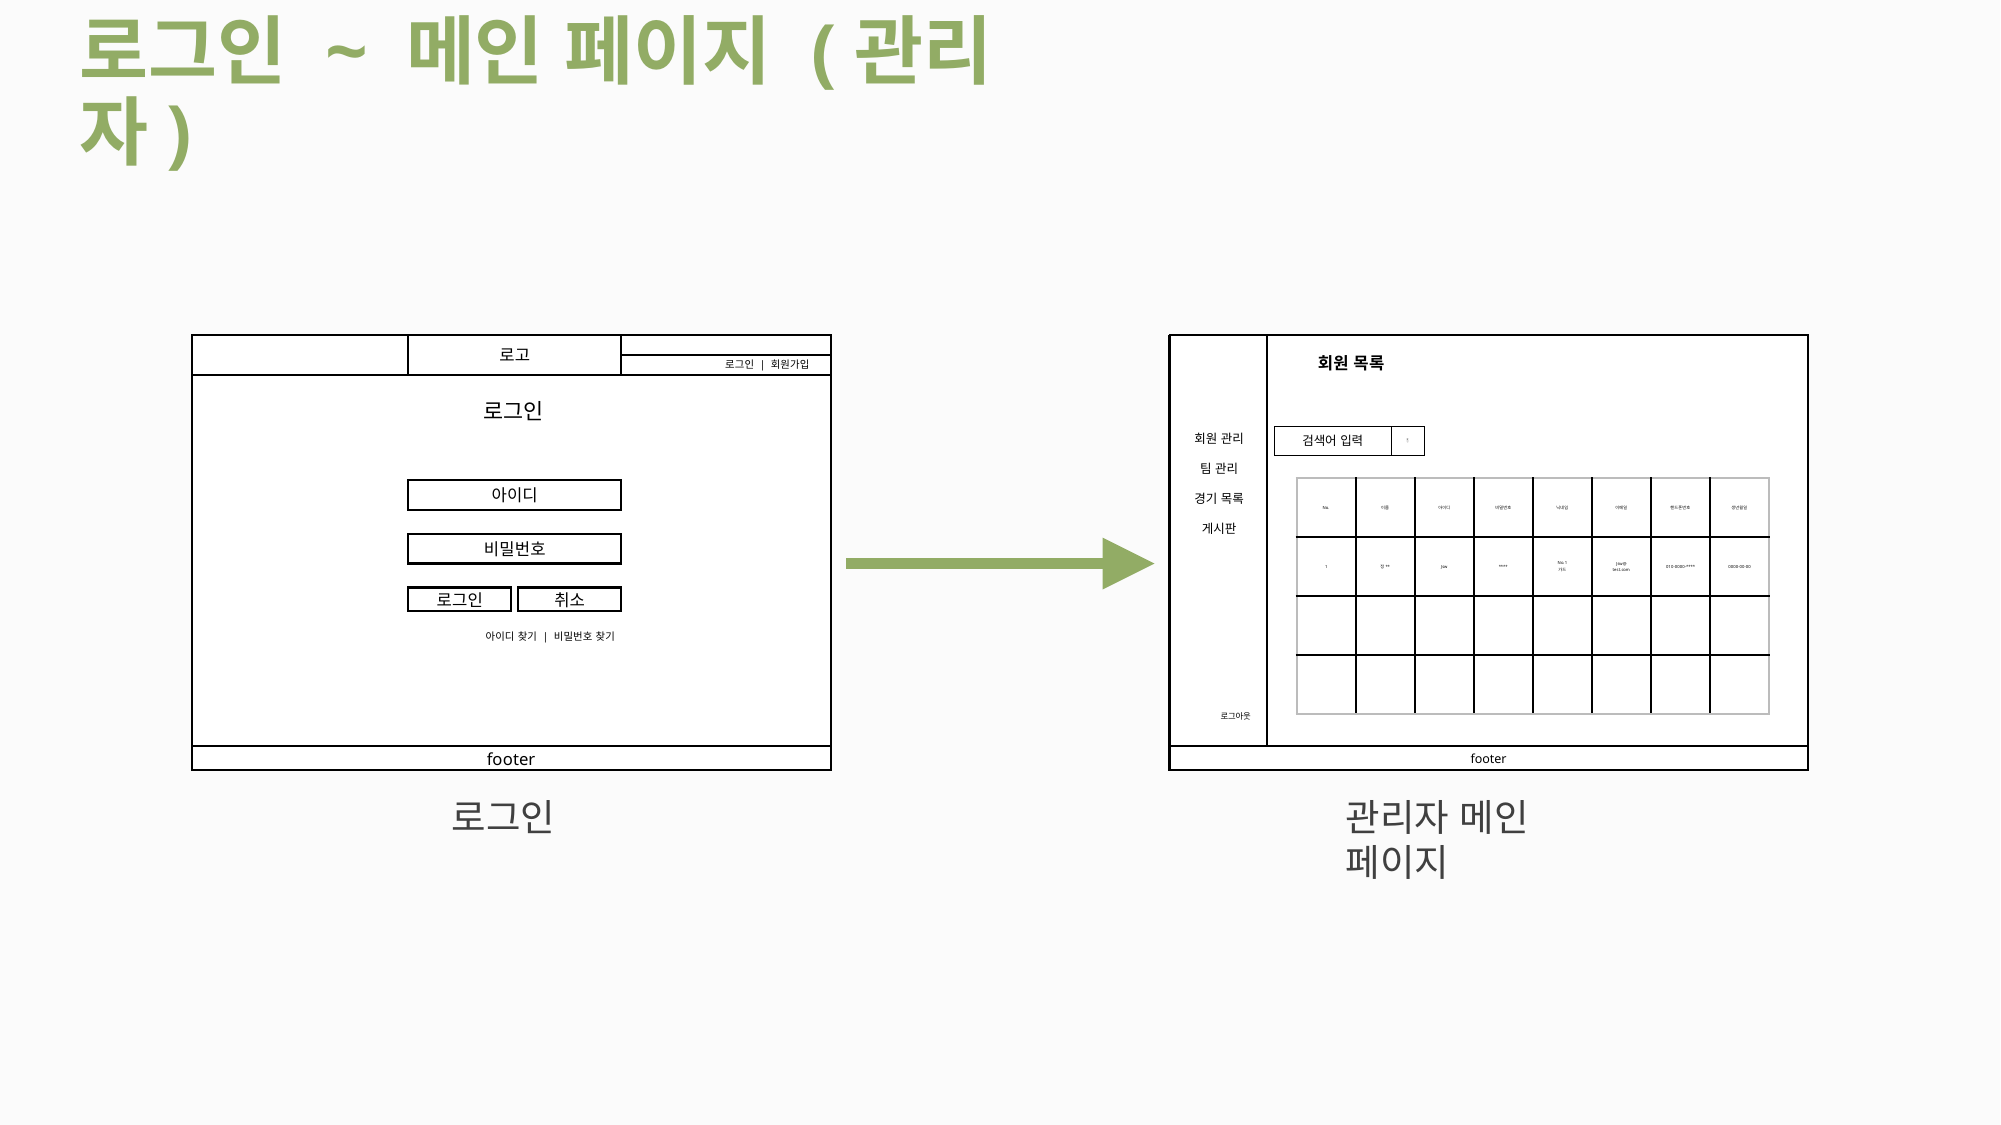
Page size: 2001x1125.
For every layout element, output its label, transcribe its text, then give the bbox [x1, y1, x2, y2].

text_box 관리자 메인 페이지 [1331, 786, 1647, 892]
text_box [191, 334, 832, 771]
text_box 로그인 [437, 786, 586, 847]
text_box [1169, 334, 1809, 771]
text_box 로그인 ~ 메인 페이지 (관리자) [64, 28, 1090, 161]
